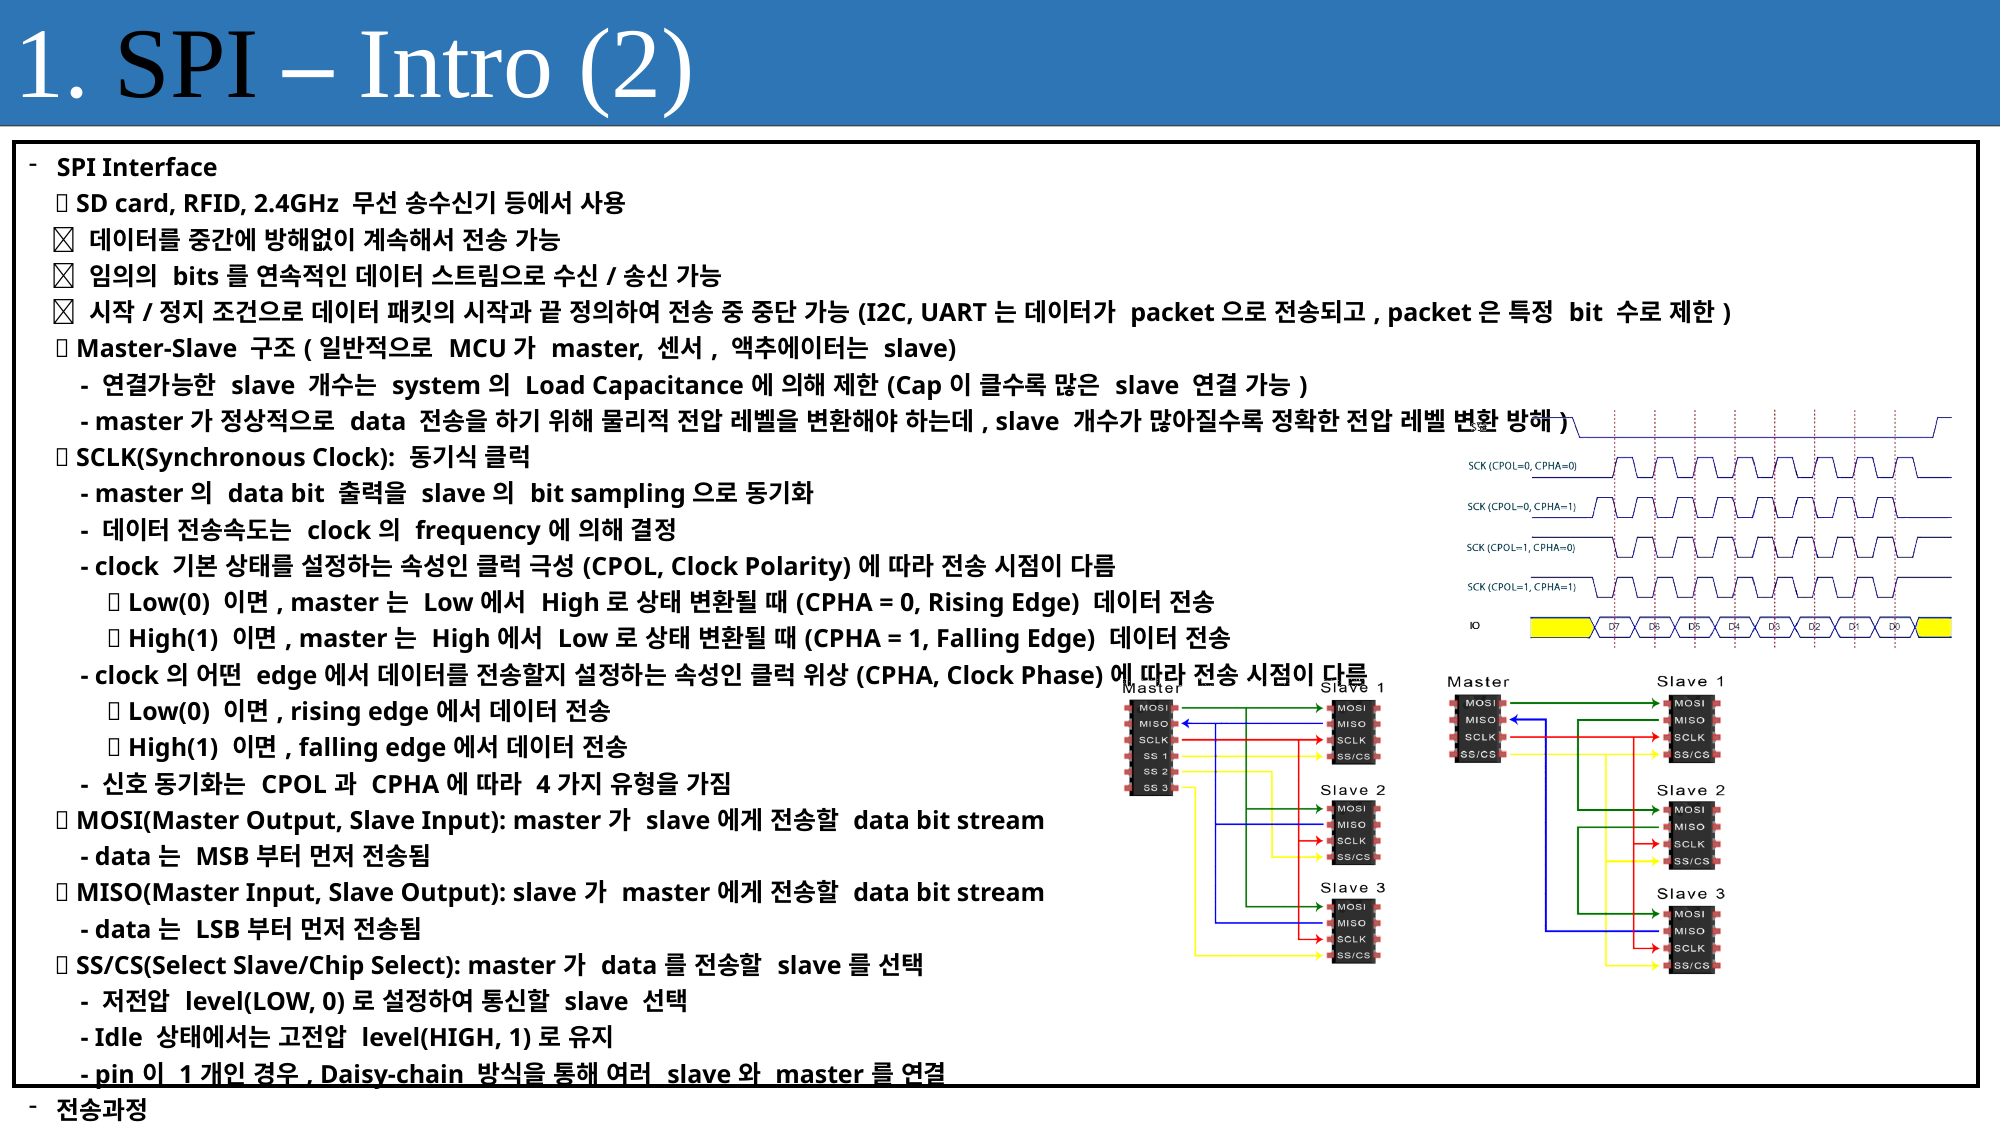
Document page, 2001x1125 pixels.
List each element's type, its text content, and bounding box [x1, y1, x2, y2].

text_box 1. SPI – Intro (2) [0, 0, 2000, 126]
picture [1440, 672, 1730, 983]
table_header SPI Interface  SD card, RFID, 2.4GHz 무선 송수신기 등에서 사용  데이터를 중간에 방해없이 계속해서 전송 가능  임의의 bits를 연속적인 데이터 스트림으로 수신/송신 가능  시작/정지 조건으로 데이터 패킷의 시작과 끝 정의하여 전송 중 중단 가능(I2C, UART는 데이터가 packet으로 전송되고, packet은 특정 bit 수로 제한)  Master-Slave 구조(일반적으로 MCU가 master, 센서, 액추에이터는 slave) - 연결가능한 slave 개수는 system의 Load Capacitance에 의해 제한(Cap이 클수록 많은 slave 연결 가능) - master가 정상적으로 data 전송을 하기 위해 물리적 전압 레벨을 변환해야 하는데, slave 개수가 많아질수록 정확한 전압 레벨 변환 방해)  SCLK(Synchronous Clock): 동기식 클럭 - master의 data bit 출력을 slave의 bit sampling으로 동기화 - 데이터 전송속도는 clock의 frequency에 의해 결정 - clock 기본 상태를 설정하는 속성인 클럭 극성(CPOL, Clock Polarity)에 따라 전송 시점이 다름  Low(0) 이면, master는 Low에서 High로 상태 변환될 때(CPHA = 0, Rising Edge) 데이터 전송  High(1) 이면, master는 High에서 Low로 상태 변환될 때(CPHA = 1, Falling Edge) 데이터 전송 - clock의 어떤 edge에서 데이터를 전송할지 설정하는 속성인 클럭 위상(CPHA, Clock Phase)에 따라 전송 시점이 다름  Low(0) 이면, rising edge에서 데이터 전송  High(1) 이면, falling edge에서 데이터 전송 - 신호 동기화는 CPOL과 CPHA에 따라 4가지 유형을 가짐  MOSI(Master Output, Slave Input): master가 slave에게 전송할 data bit stream - data는 MSB부터 먼저 전송됨  MISO(Master Input, Slave Output): slave가 master에게 전송할 data bit stream - data는 LSB부터 먼저 전송됨  SS/CS(Select Slave/Chip Select): master가 data를 전송할 slave를 선택 - 저전압 level(LOW, 0)로 설정하여 통신할 slave 선택 - Idle 상태에서는 고전압 level(HIGH, 1)로 유지 - pin이 1개인 경우, Daisy-chain 방식을 통해 여러 slave와 master를 연결 전송과정  SCLK 출력  SS/CS Low signal(slave activation)  MOSI/MISO로 data transmission 장점: start bit/stop bit이 없어 data를 계속 전송 가능, I2C와 같은 복잡한 slave 주소 지정 시스템이 없음, I2C보다 빠른 데이터 전송속도, MISO, MOSI 라인을 분리해 데이터를 동시에 주고 받을 수 있음 단점: 4개의 wire 사용(I2C, UART는 2개), data 수신 여부 확인X(I2C는 수신 여부 확인함), 오류 검사 형식이 없음, 1개의 master만 허용 [16, 144, 1976, 1084]
picture [1118, 679, 1394, 973]
picture [1455, 403, 1967, 660]
